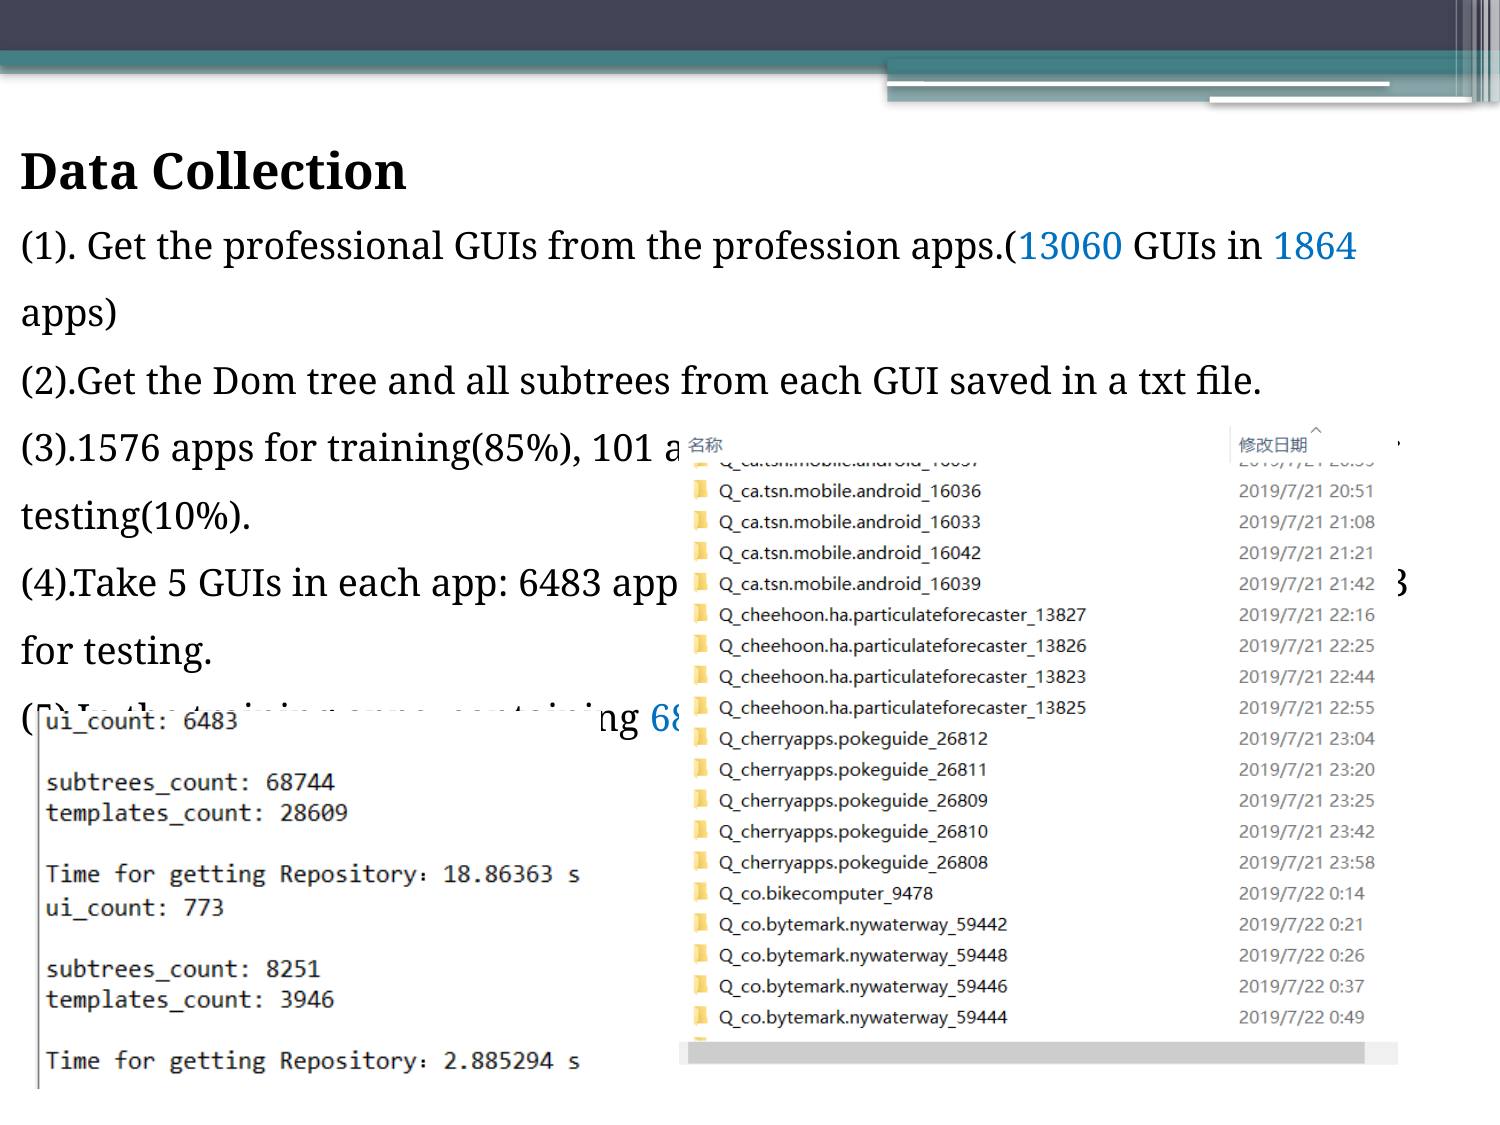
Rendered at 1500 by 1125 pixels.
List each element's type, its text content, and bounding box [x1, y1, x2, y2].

text_box Data Collection (1). Get the professional GUIs from the profession apps.(13060 GUIs in 1864 apps) (2).Get the Dom tree and all subtrees from each GUI saved in a txt file. (3).1576 apps for training(85%), 101 apps for validation(5%), and 187 apps for testing(10%). (4).Take 5 GUIs in each app: 6483 apps for training, 395 for validation, and 773 for testing. (5).In the training apps, containing 68744 sub trees and 28609 templates. [5, 101, 1471, 747]
picture [34, 711, 601, 1090]
picture [678, 417, 1398, 1090]
